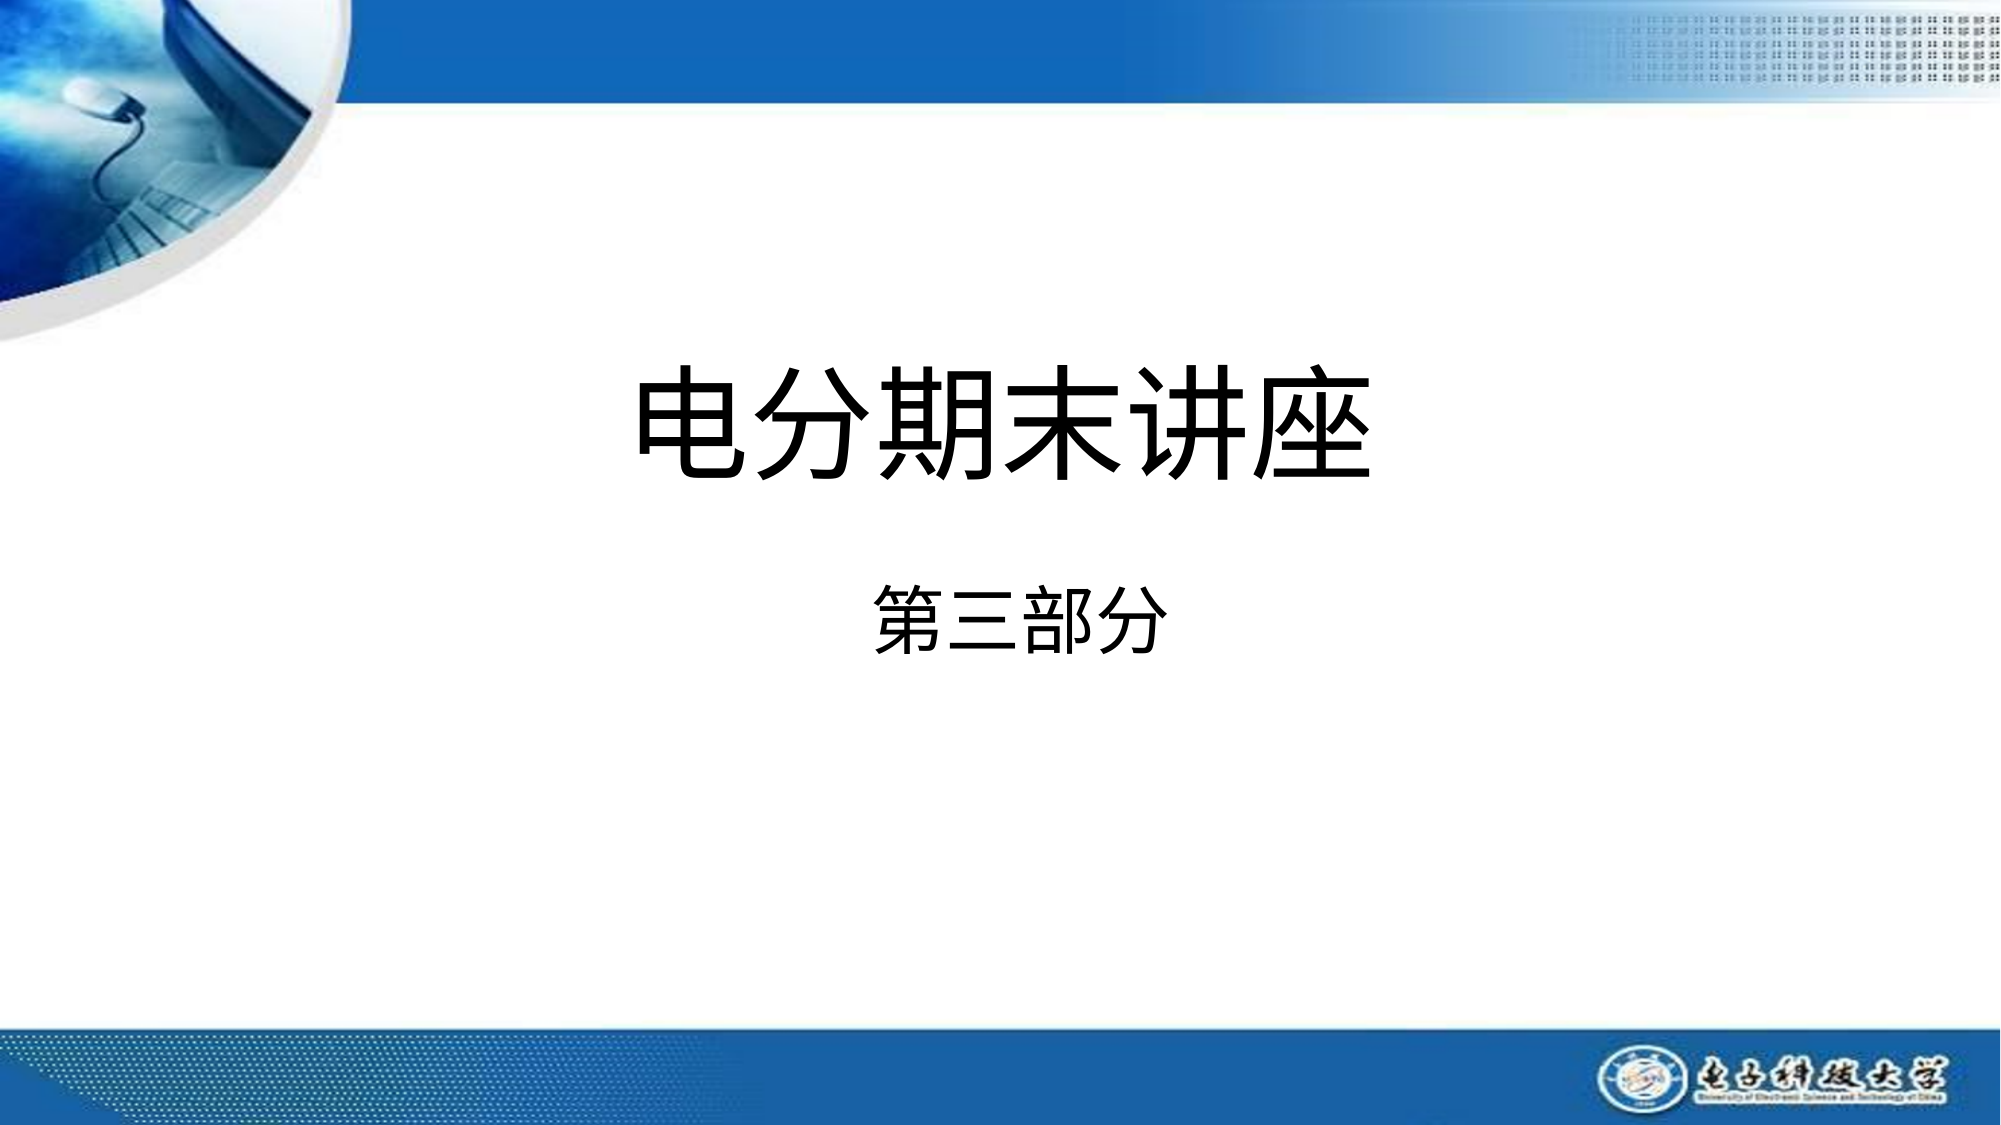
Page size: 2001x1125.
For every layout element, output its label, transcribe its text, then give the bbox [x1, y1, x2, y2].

title 电分期末讲座 [249, 113, 1750, 506]
picture [0, 0, 2001, 1125]
text_box 第三部分 [855, 566, 1223, 672]
